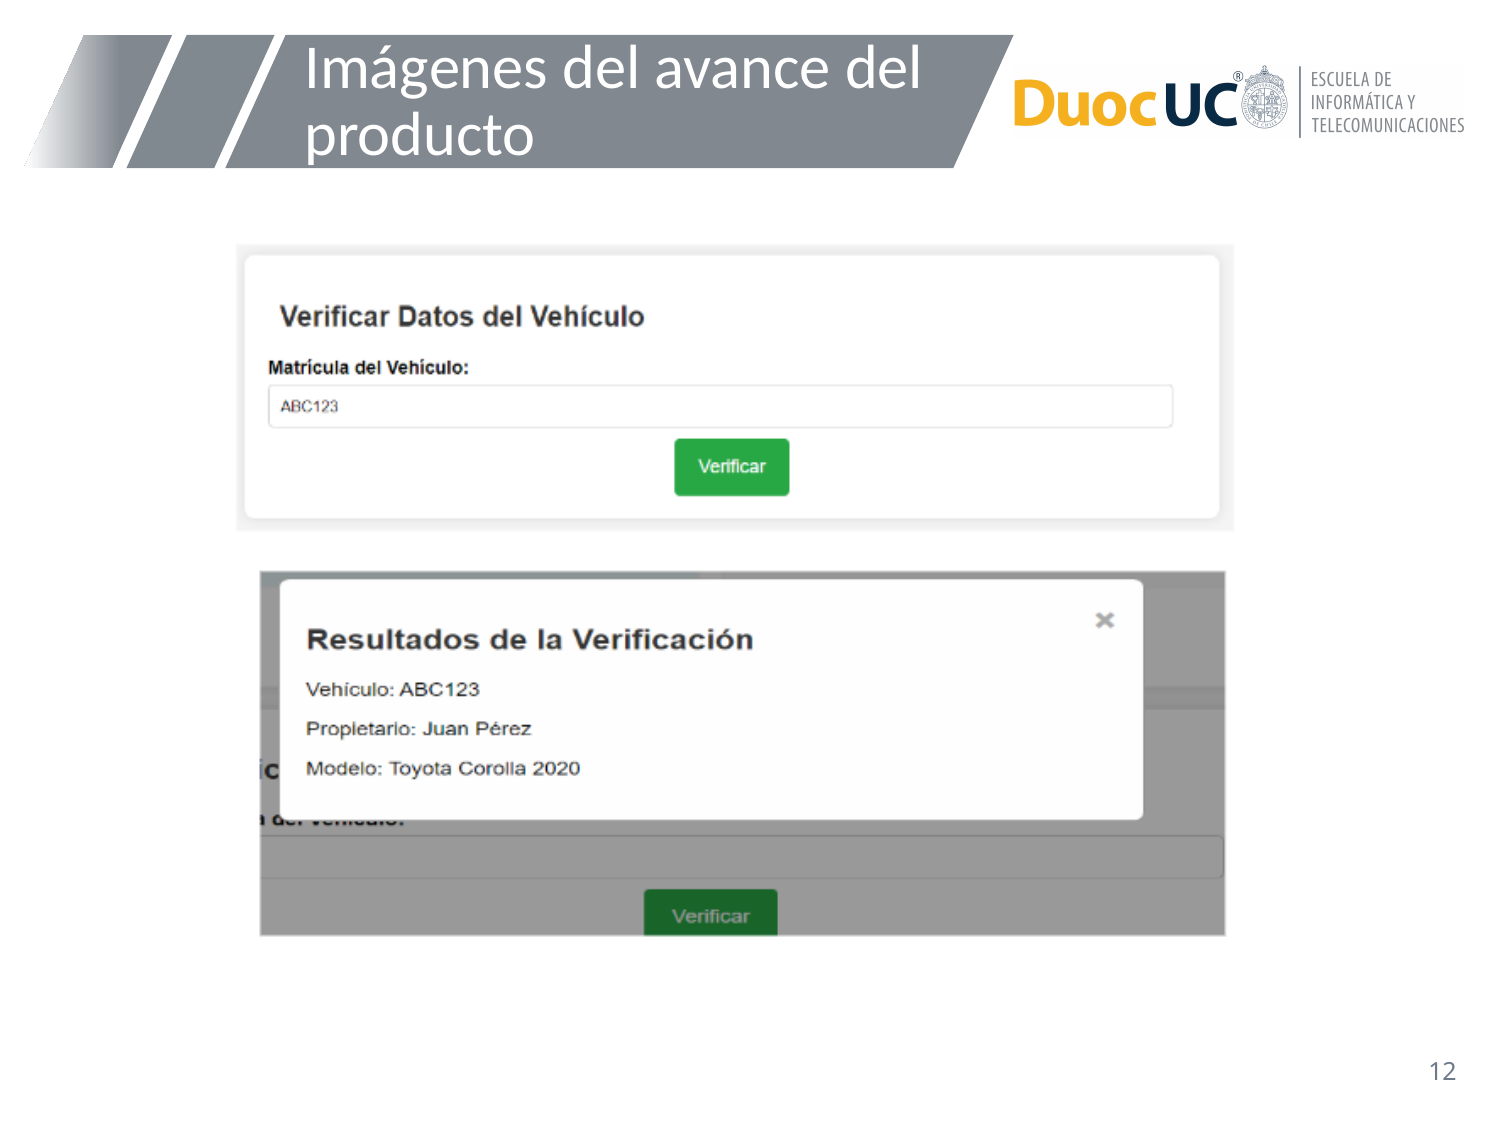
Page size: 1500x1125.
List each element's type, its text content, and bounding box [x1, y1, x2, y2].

title Imágenes del avance del producto [289, 34, 993, 169]
picture [221, 234, 1279, 982]
picture [1013, 63, 1465, 140]
